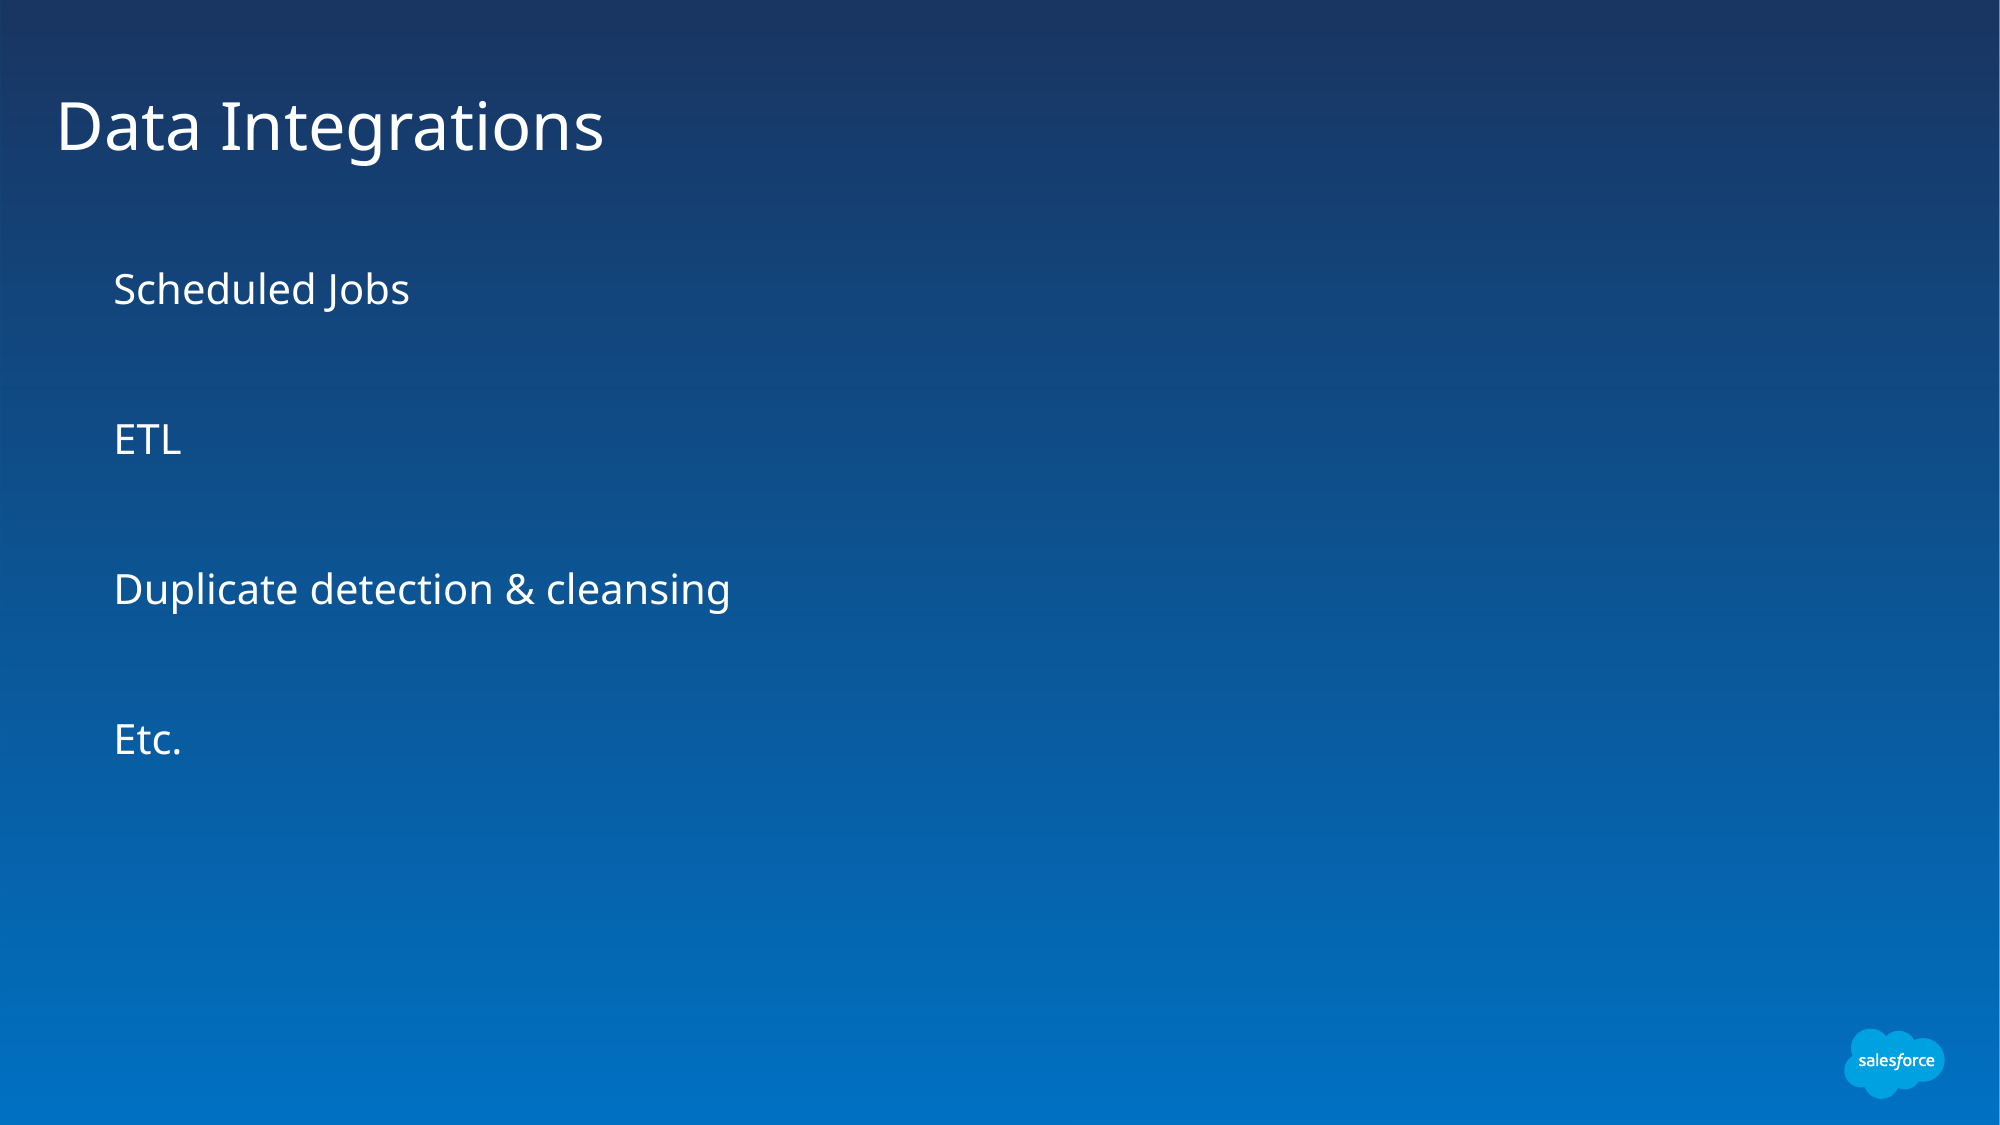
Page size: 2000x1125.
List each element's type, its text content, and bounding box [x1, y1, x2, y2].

list Scheduled Jobs ETL Duplicate detection & cleansing Etc. [55, 262, 1945, 1025]
picture [0, 0, 2000, 1125]
title Data Integrations [55, 14, 1945, 164]
